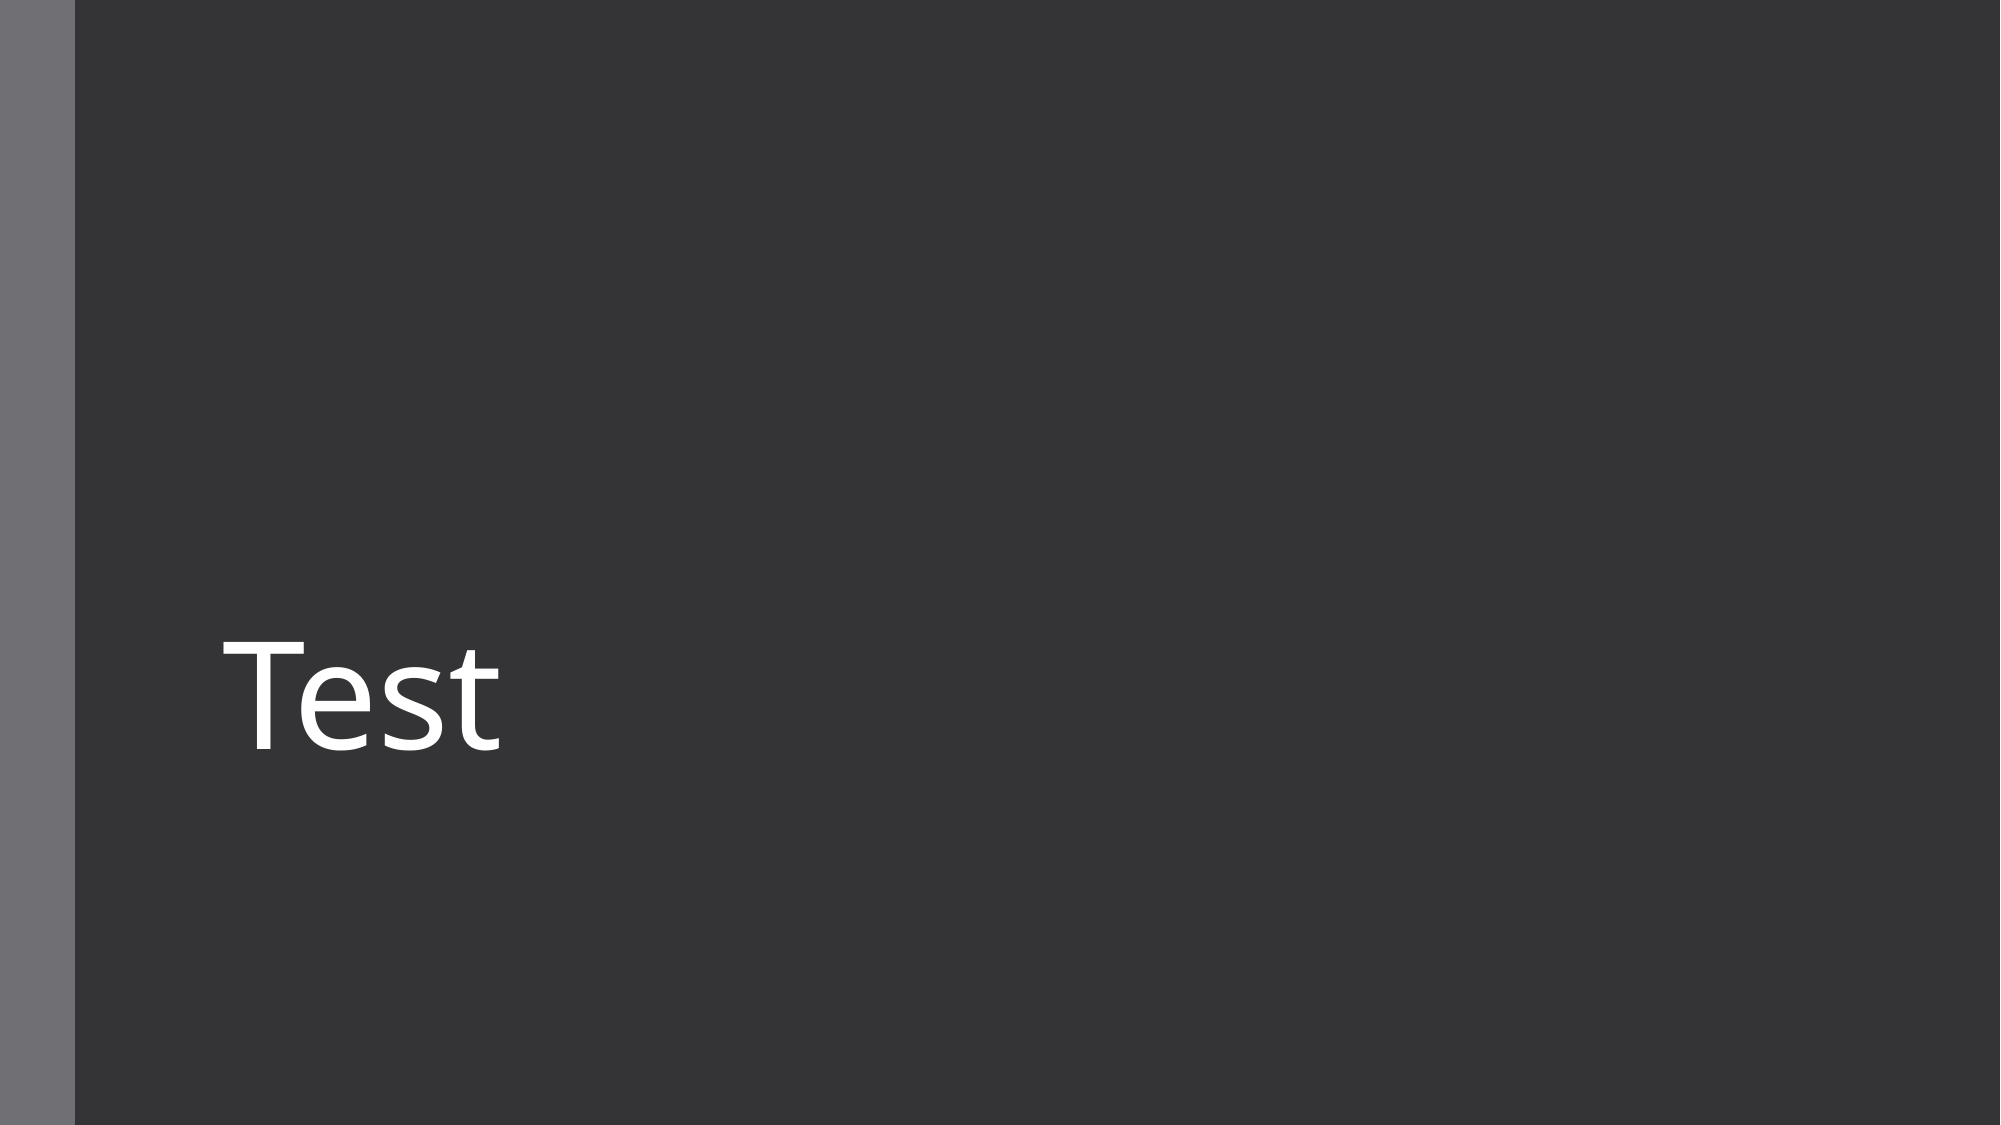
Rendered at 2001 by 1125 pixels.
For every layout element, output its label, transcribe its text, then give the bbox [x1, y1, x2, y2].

title Test [206, 124, 1752, 788]
